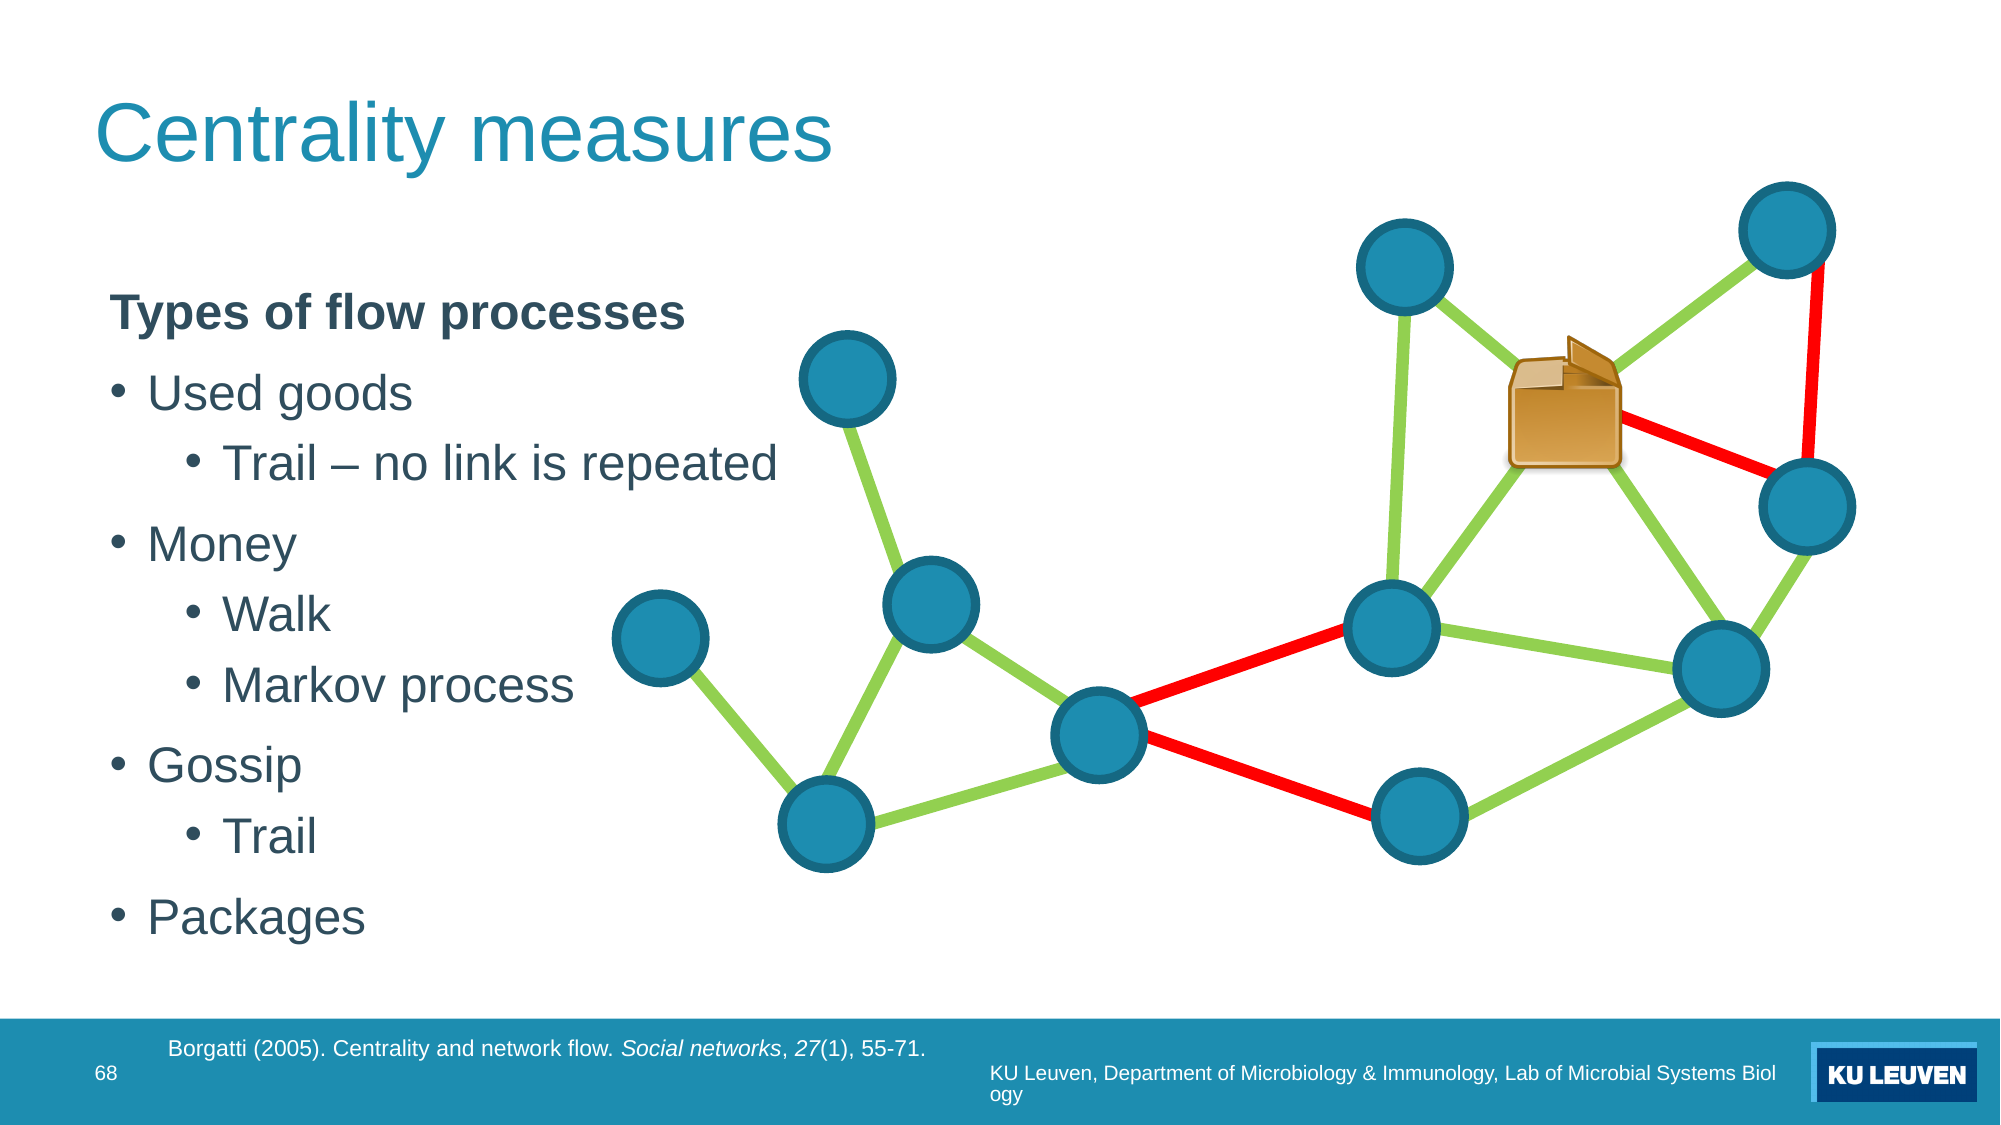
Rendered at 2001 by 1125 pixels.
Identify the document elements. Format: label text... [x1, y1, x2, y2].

text_box Borgatti (2005). Centrality and network flow. Social networks, 27(1), 55-71. [153, 1026, 977, 1069]
footer KU Leuven, Department of Microbiology & Immunology, Lab of Microbial Systems Biology [989, 1018, 1809, 1125]
title Centrality measures [94, 33, 1906, 223]
slide_number 68 [94, 1018, 201, 1125]
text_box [616, 186, 1852, 869]
list Types of flow processes Used goods Trail – no link is repeated Money Walk Markov process Gossip Trail Packages [94, 271, 1906, 1004]
picture [1811, 1042, 1977, 1102]
